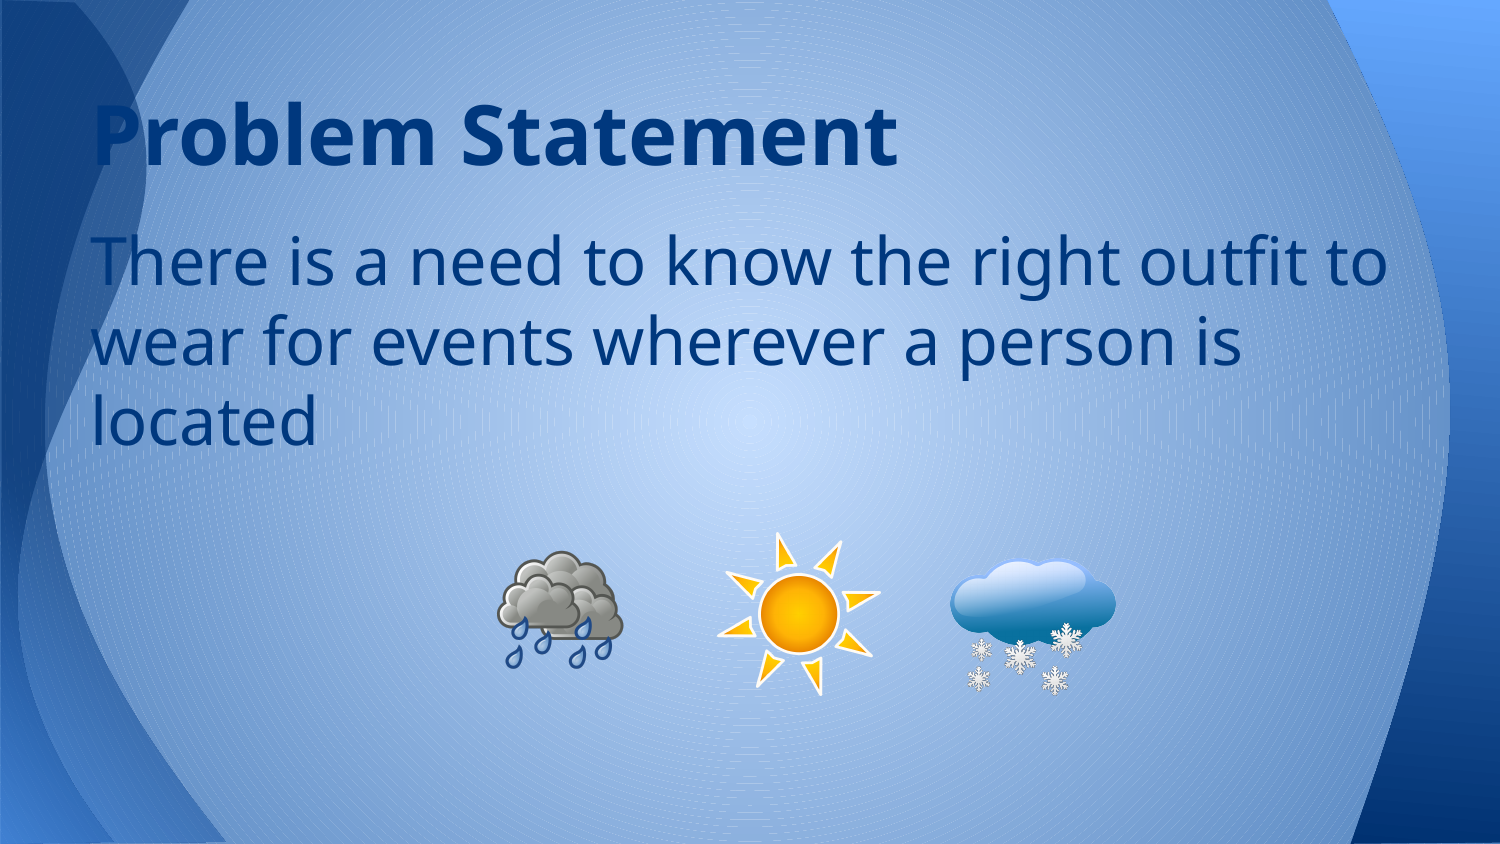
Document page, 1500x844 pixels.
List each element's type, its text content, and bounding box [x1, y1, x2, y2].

picture [491, 544, 630, 683]
title Problem Statement [75, 33, 1425, 197]
picture [950, 557, 1116, 696]
picture [716, 531, 881, 696]
list There is a need to know the right outfit to wear for events wherever a person is located [75, 204, 1425, 800]
